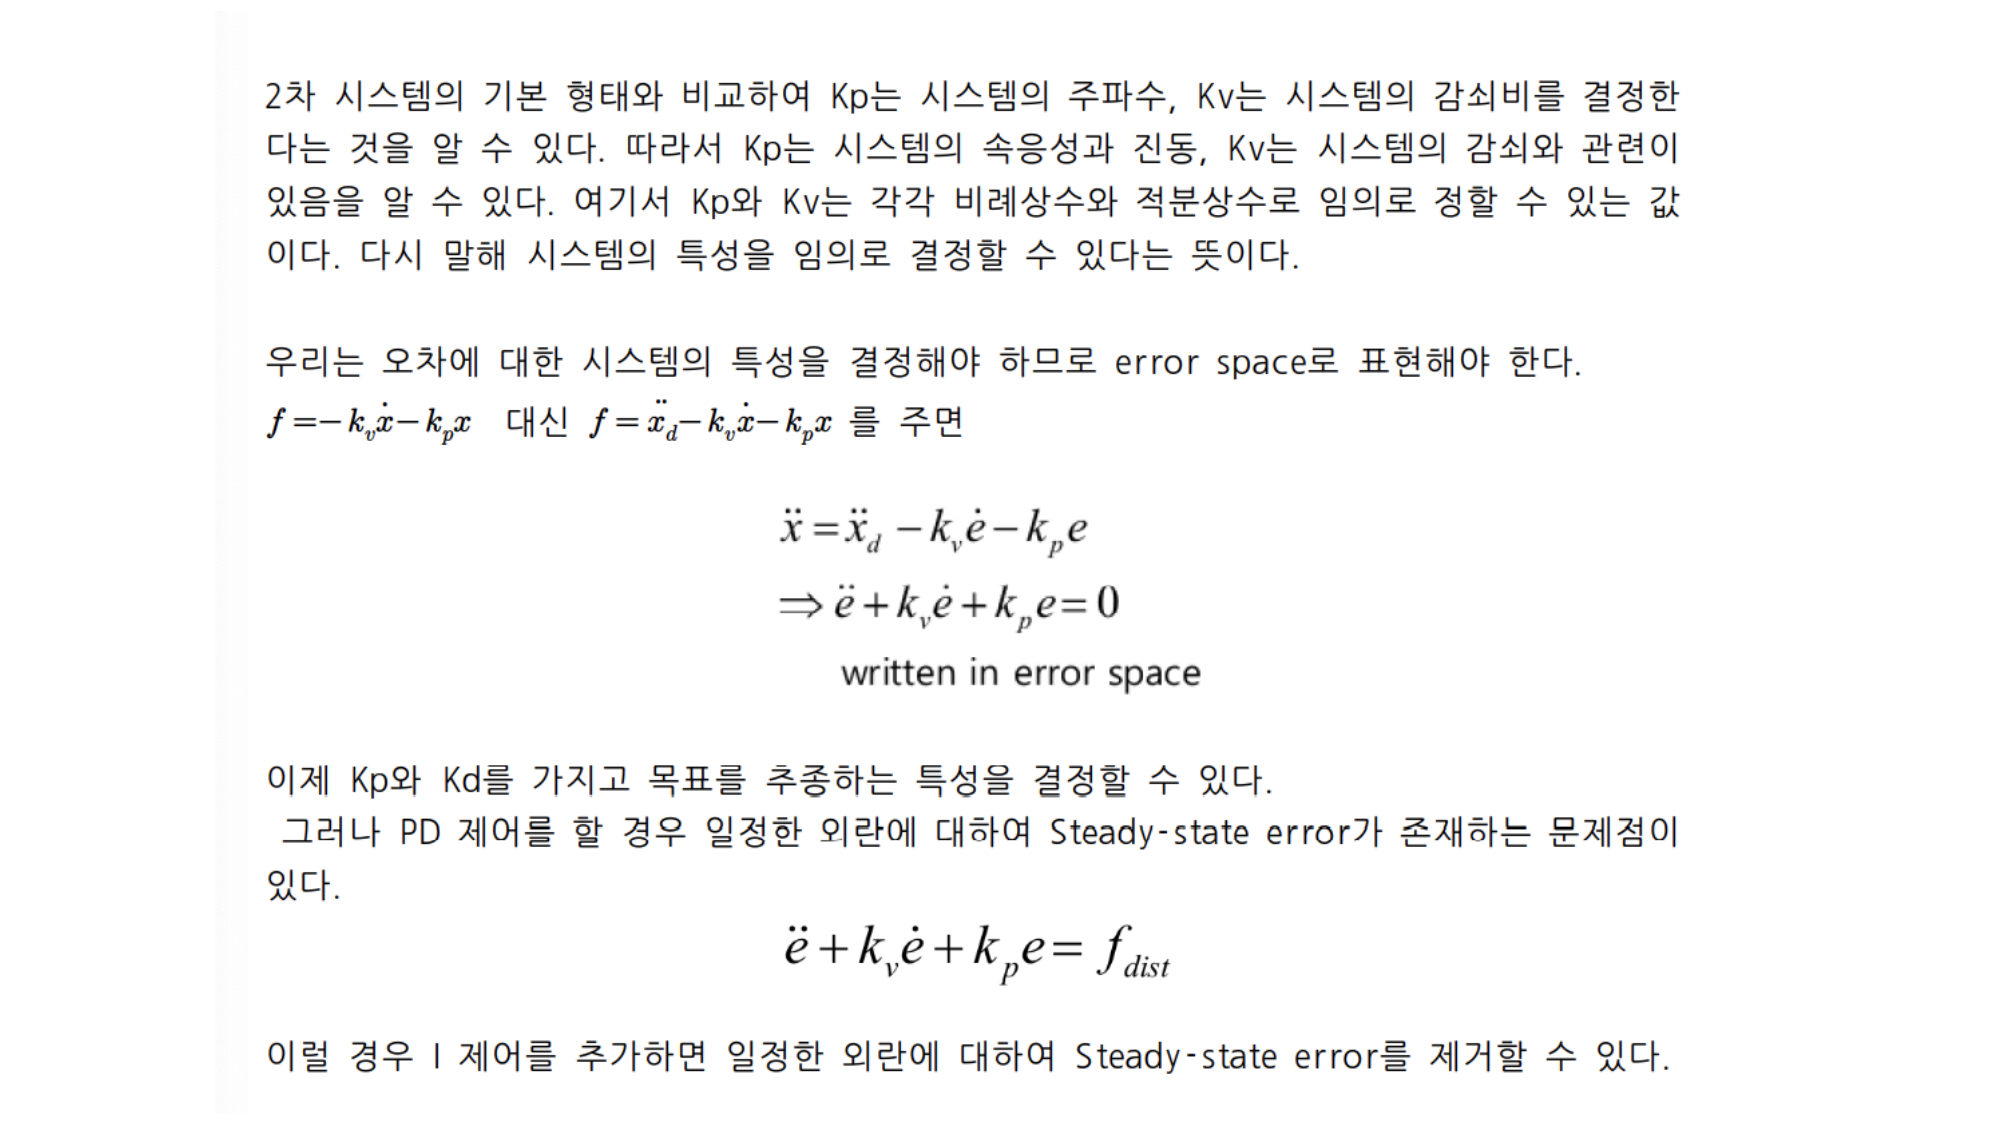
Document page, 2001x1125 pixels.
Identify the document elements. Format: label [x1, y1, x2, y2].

list [214, 10, 1786, 1115]
